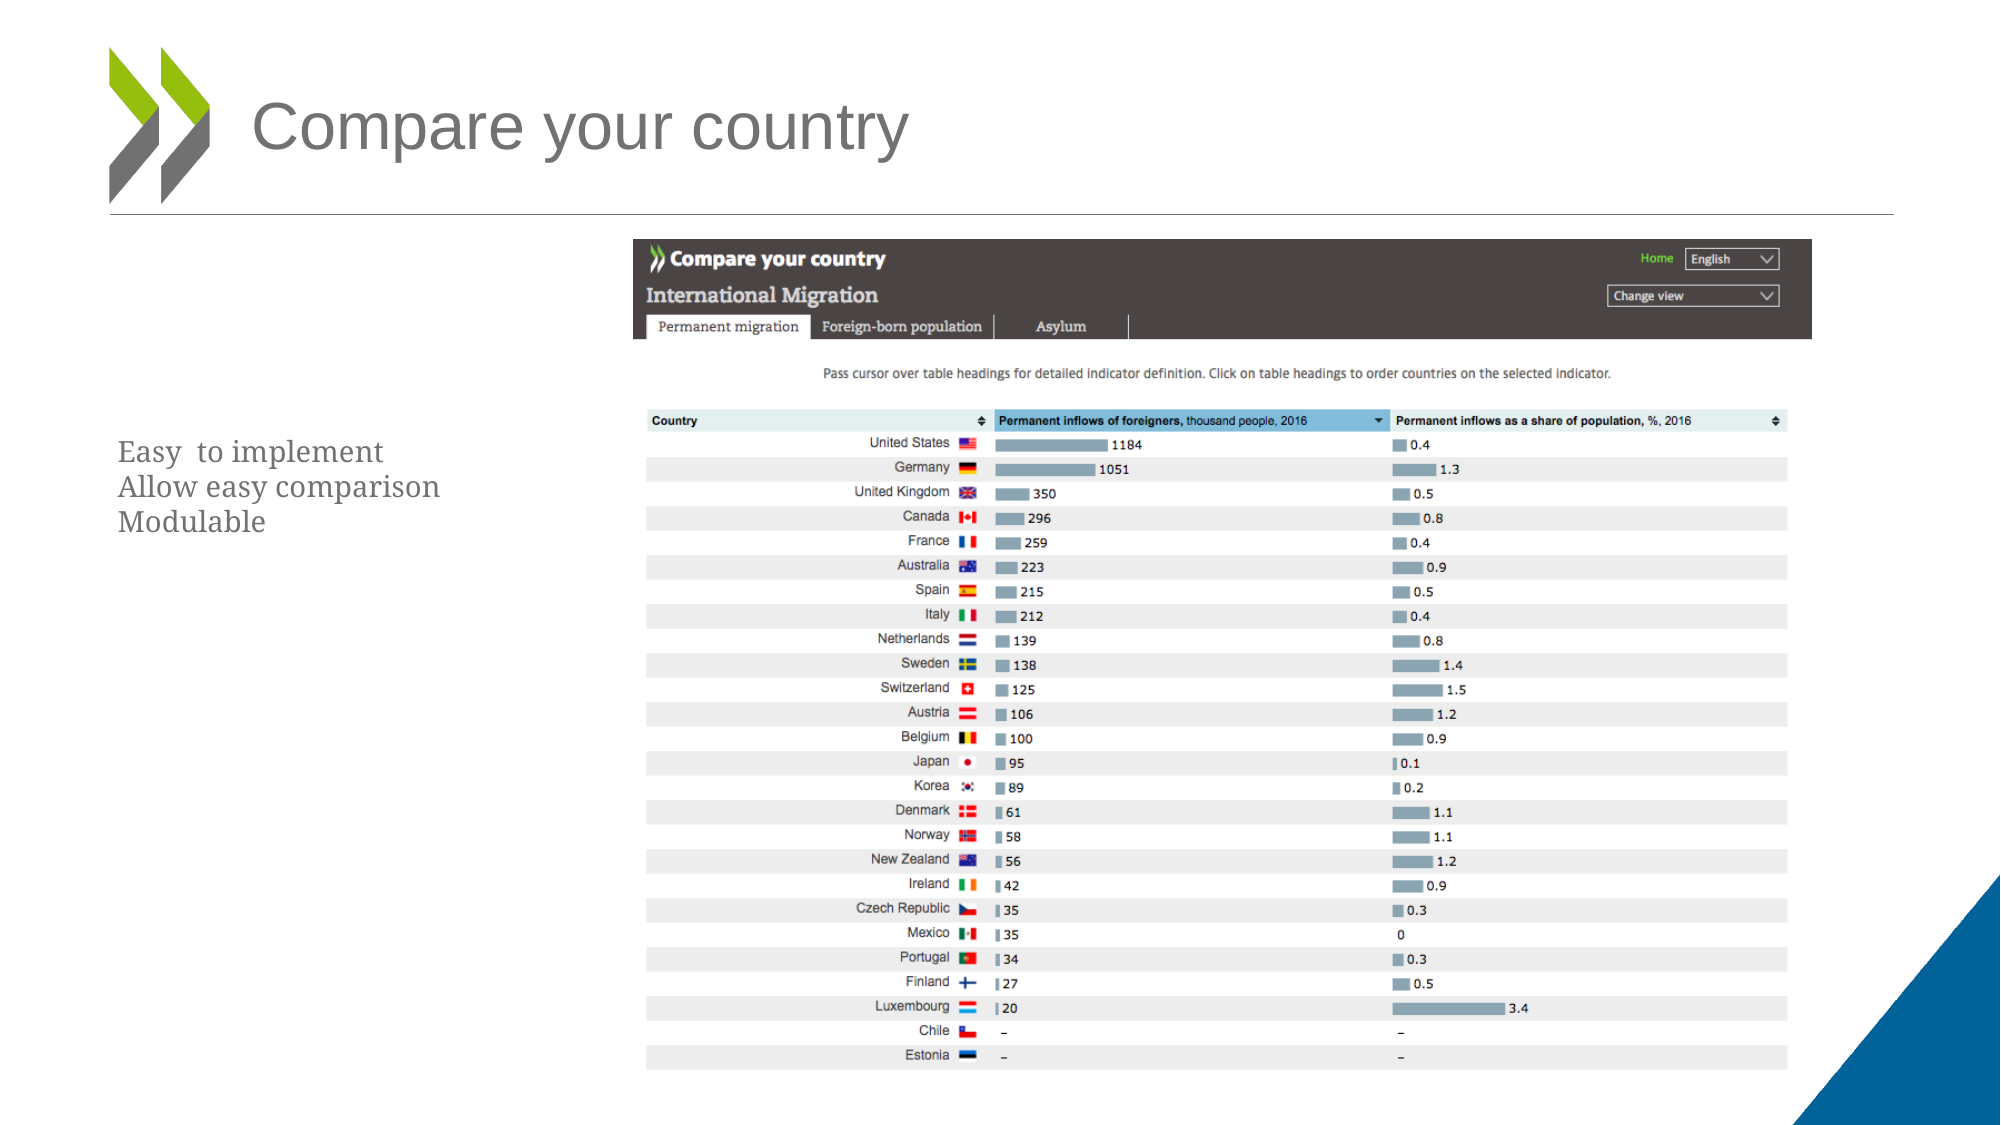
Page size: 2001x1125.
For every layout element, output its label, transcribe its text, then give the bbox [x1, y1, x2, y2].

text_box Easy to implement Allow easy comparison Modulable [102, 426, 547, 581]
picture [633, 239, 2000, 1125]
title Compare your country [236, 38, 1859, 207]
